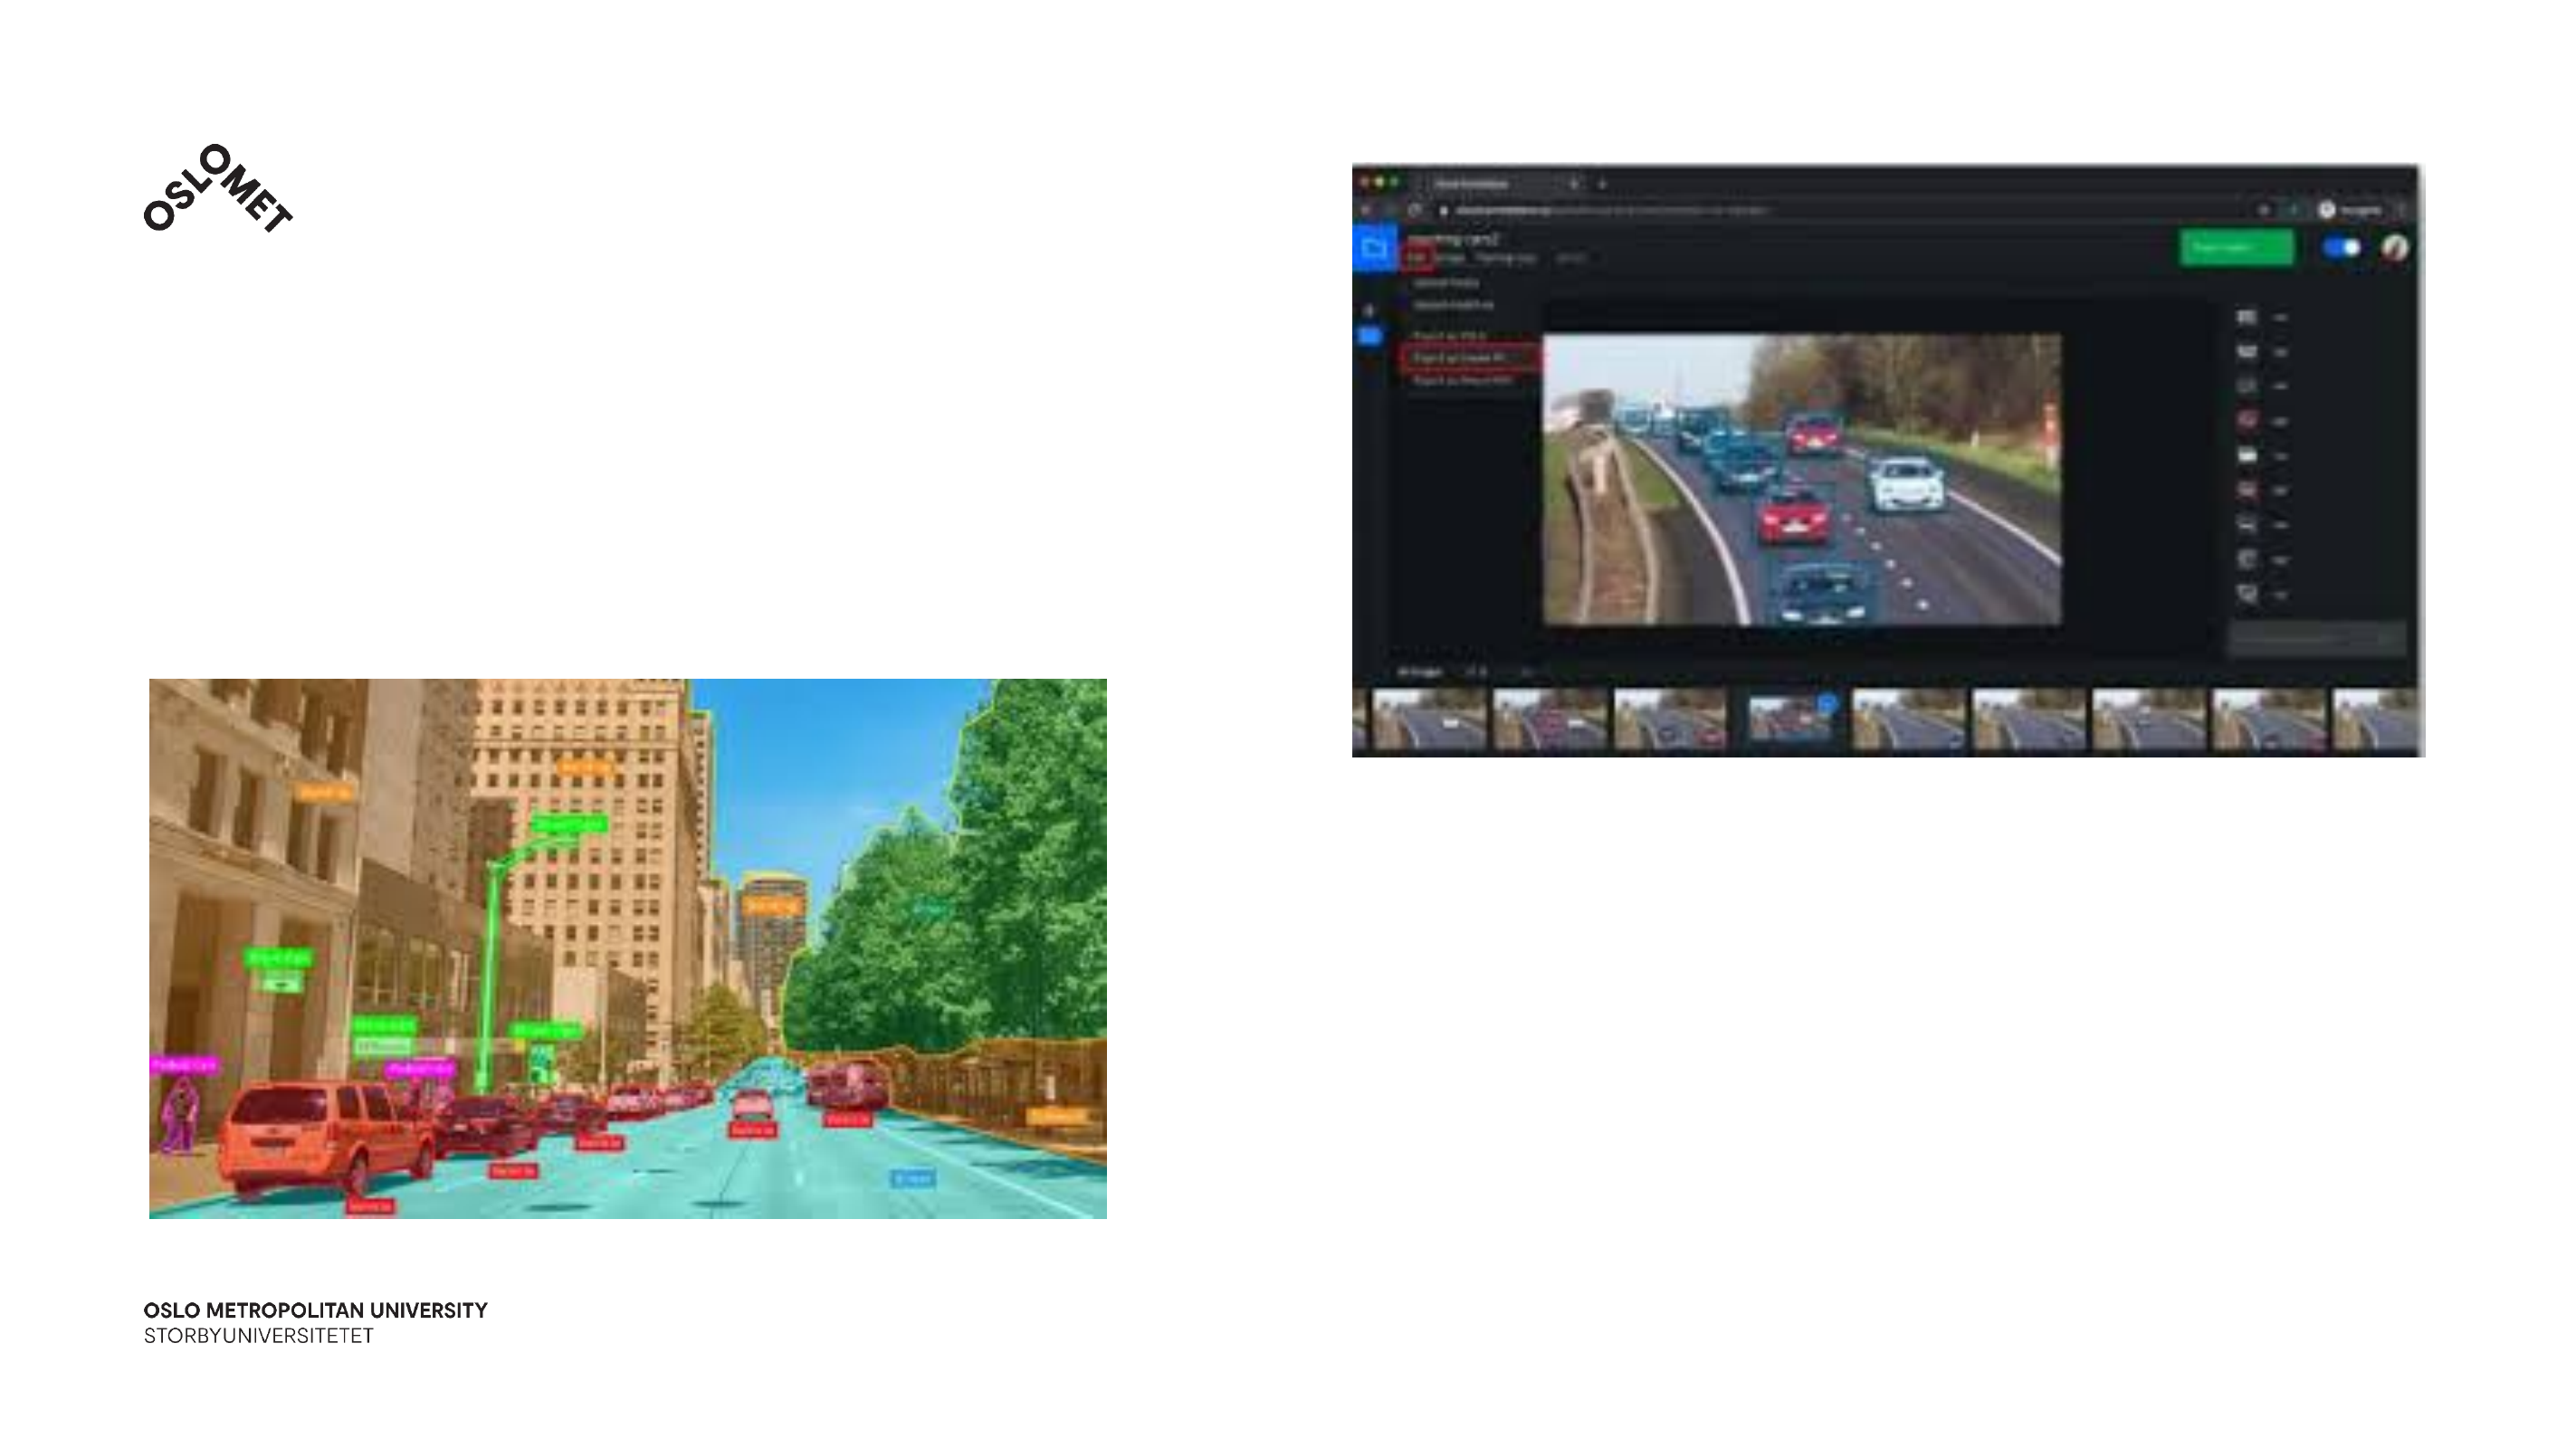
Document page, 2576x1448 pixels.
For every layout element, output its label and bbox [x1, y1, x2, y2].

picture [149, 679, 1107, 1219]
picture [144, 1302, 488, 1343]
picture [144, 144, 293, 233]
list [1352, 162, 2426, 757]
